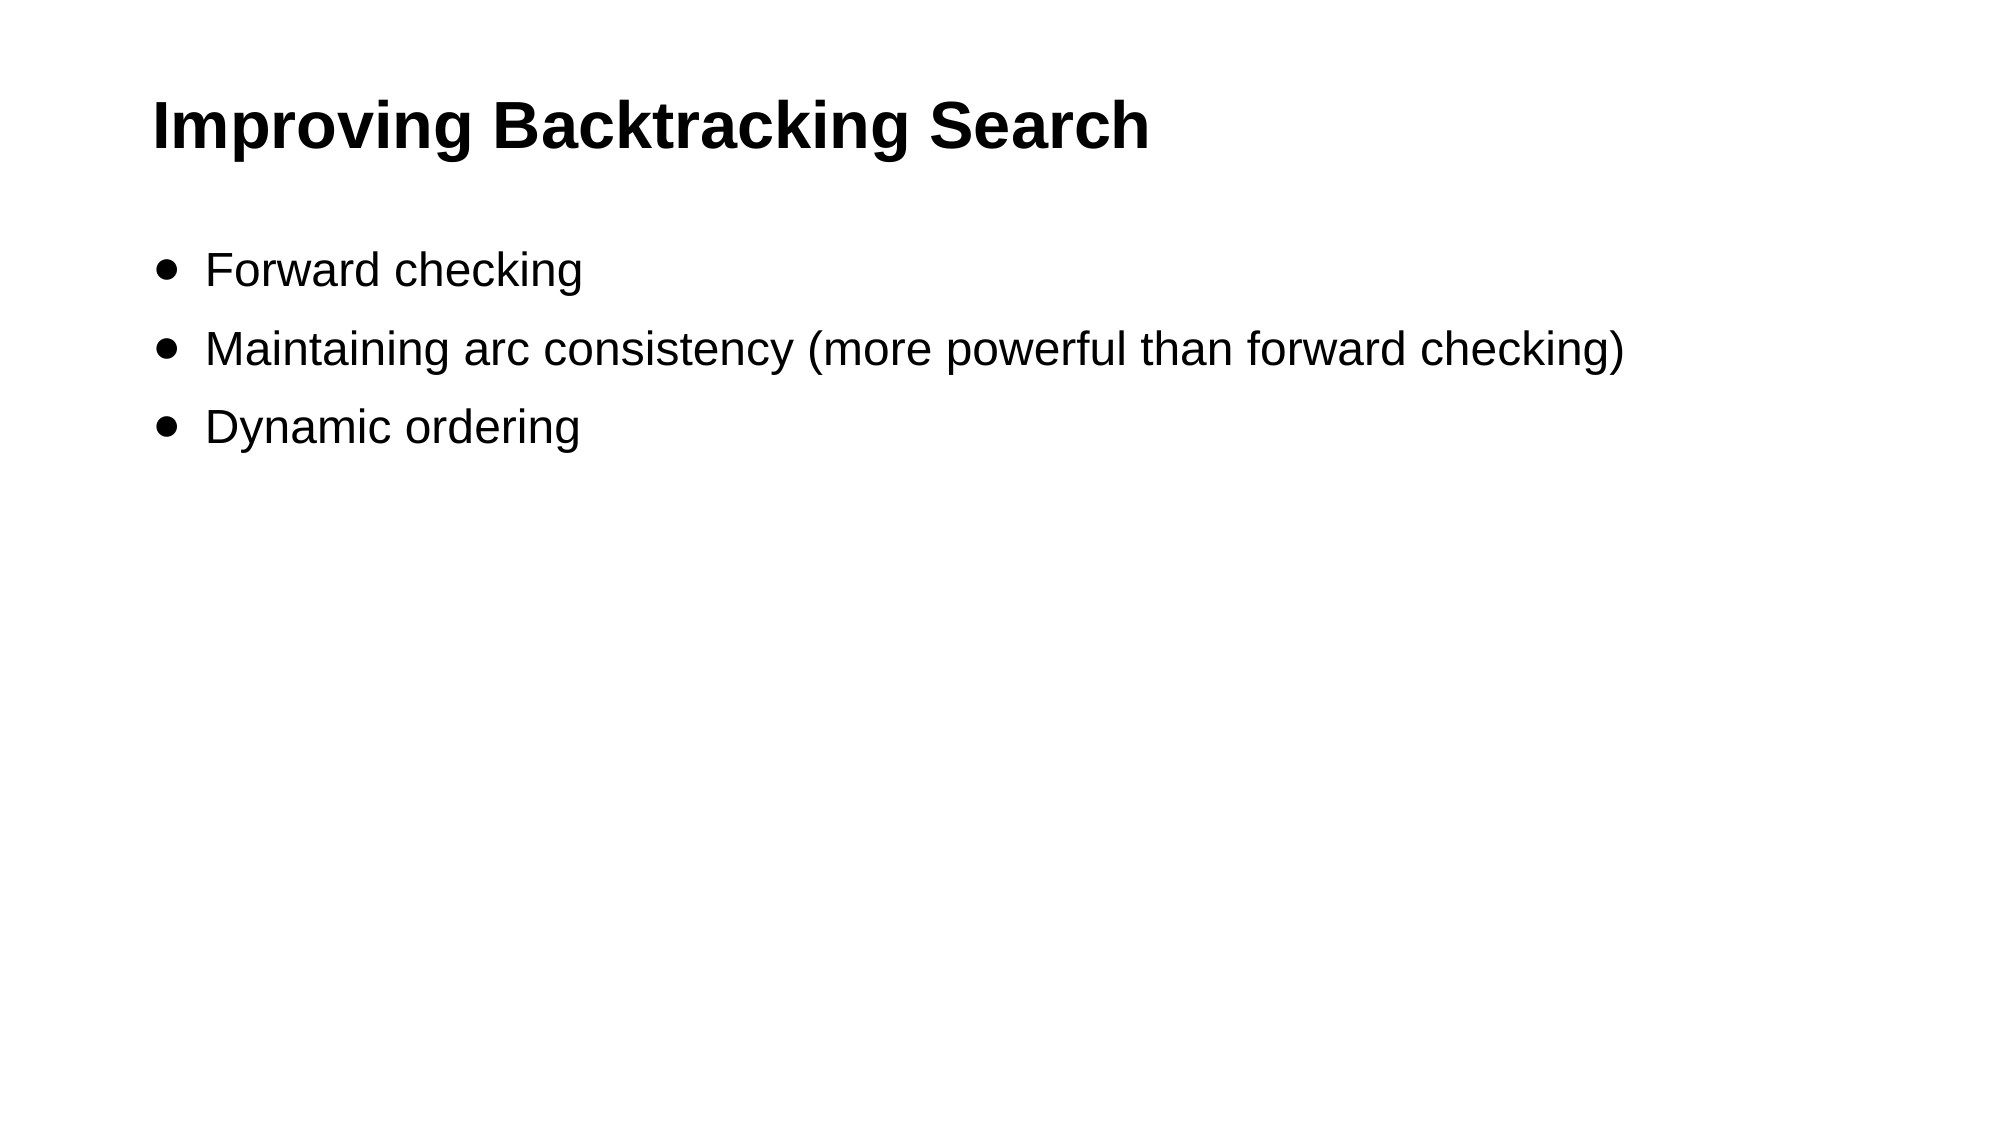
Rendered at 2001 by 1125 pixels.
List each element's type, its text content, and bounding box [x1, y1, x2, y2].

list Forward checking Maintaining arc consistency (more powerful than forward checking) Dynamic ordering [137, 231, 1863, 1014]
title Improving Backtracking Search [137, 59, 1863, 194]
